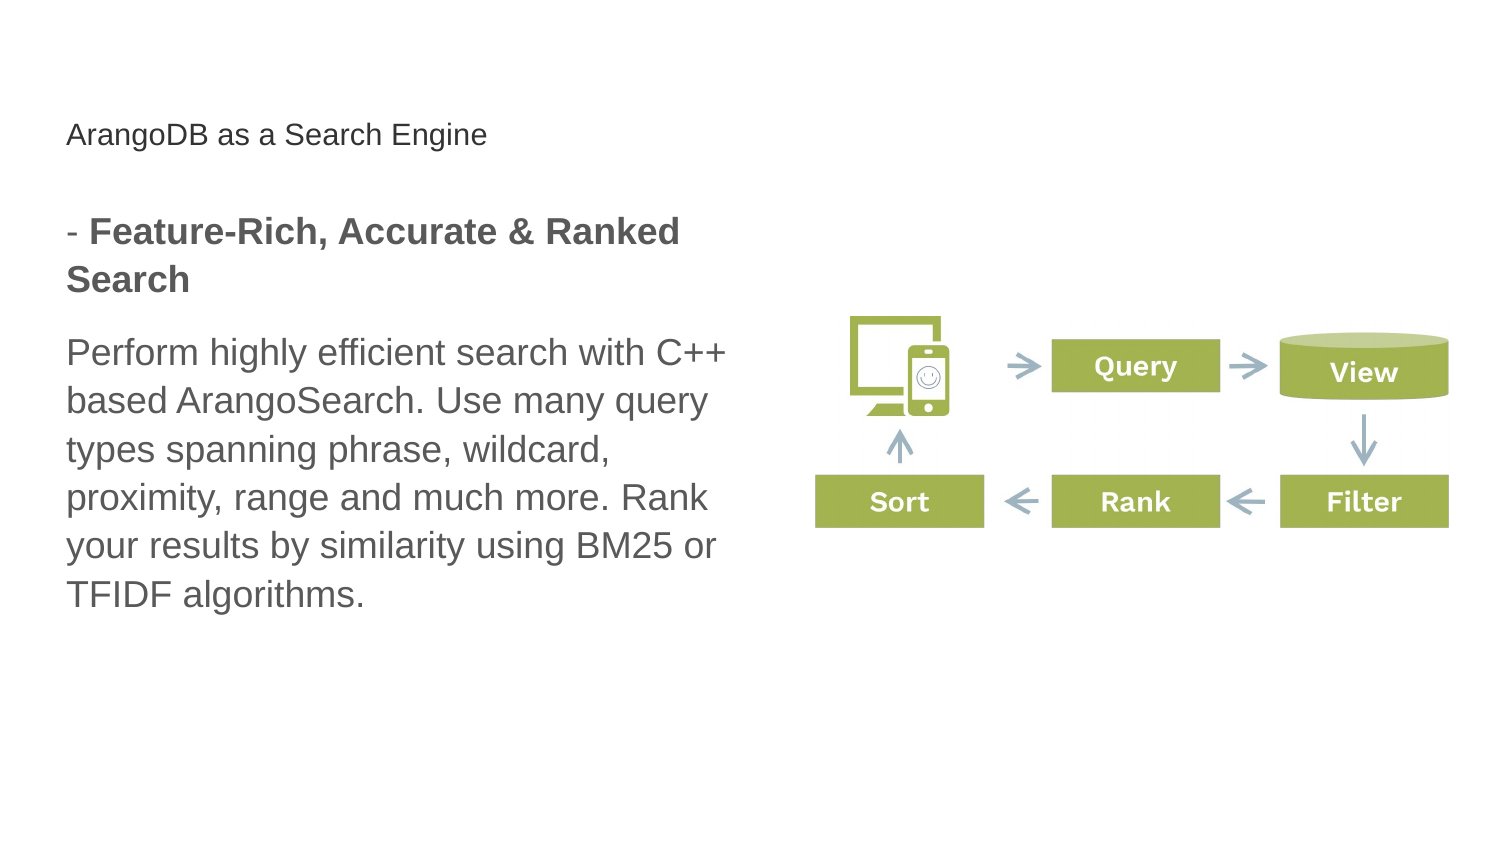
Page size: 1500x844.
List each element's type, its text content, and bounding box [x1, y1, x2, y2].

list - Feature-Rich, Accurate & Ranked Search Perform highly efficient search with C++ based ArangoSearch. Use many query types spanning phrase, wildcard, proximity, range and much more. Rank your results by similarity using BM25 or TFIDF algorithms. [51, 189, 750, 750]
picture [815, 316, 1450, 528]
title ArangoDB as a Search Engine [51, 72, 1449, 167]
